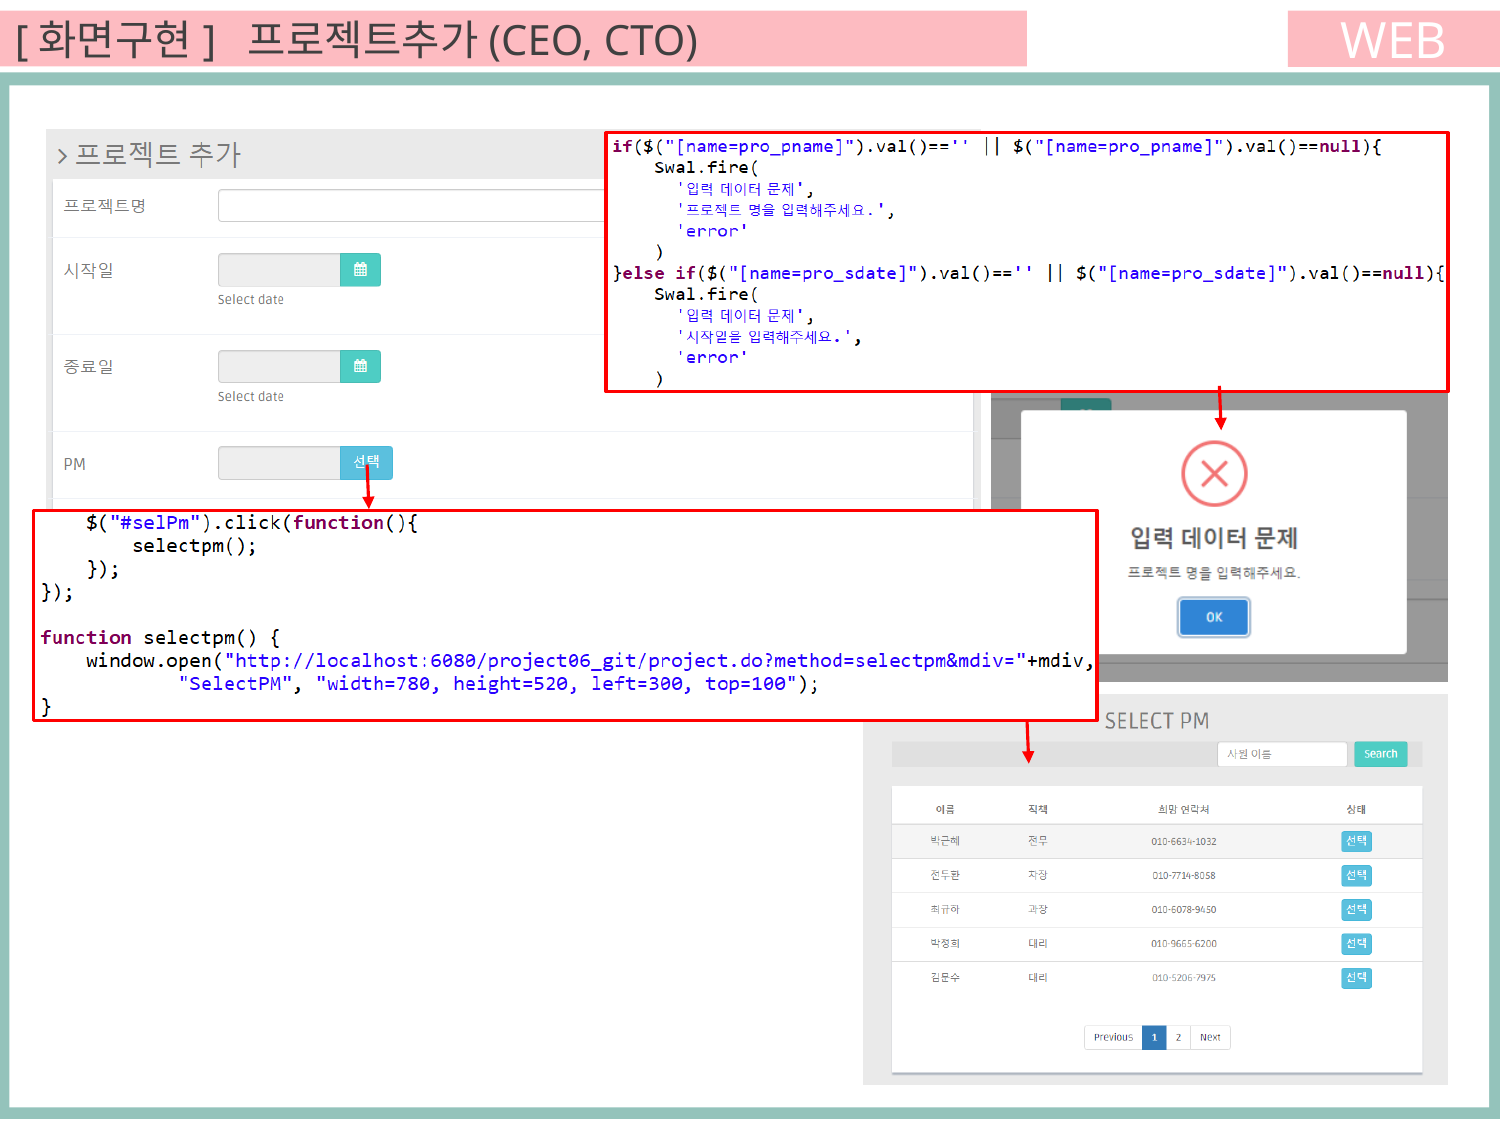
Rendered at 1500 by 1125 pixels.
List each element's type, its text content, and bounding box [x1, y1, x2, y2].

text_box WEB [1287, 10, 1500, 68]
text_box [화면구현] 프로젝트추가(CEO, CTO) [0, 10, 1028, 67]
picture [34, 129, 1448, 1085]
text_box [0, 72, 1500, 1119]
